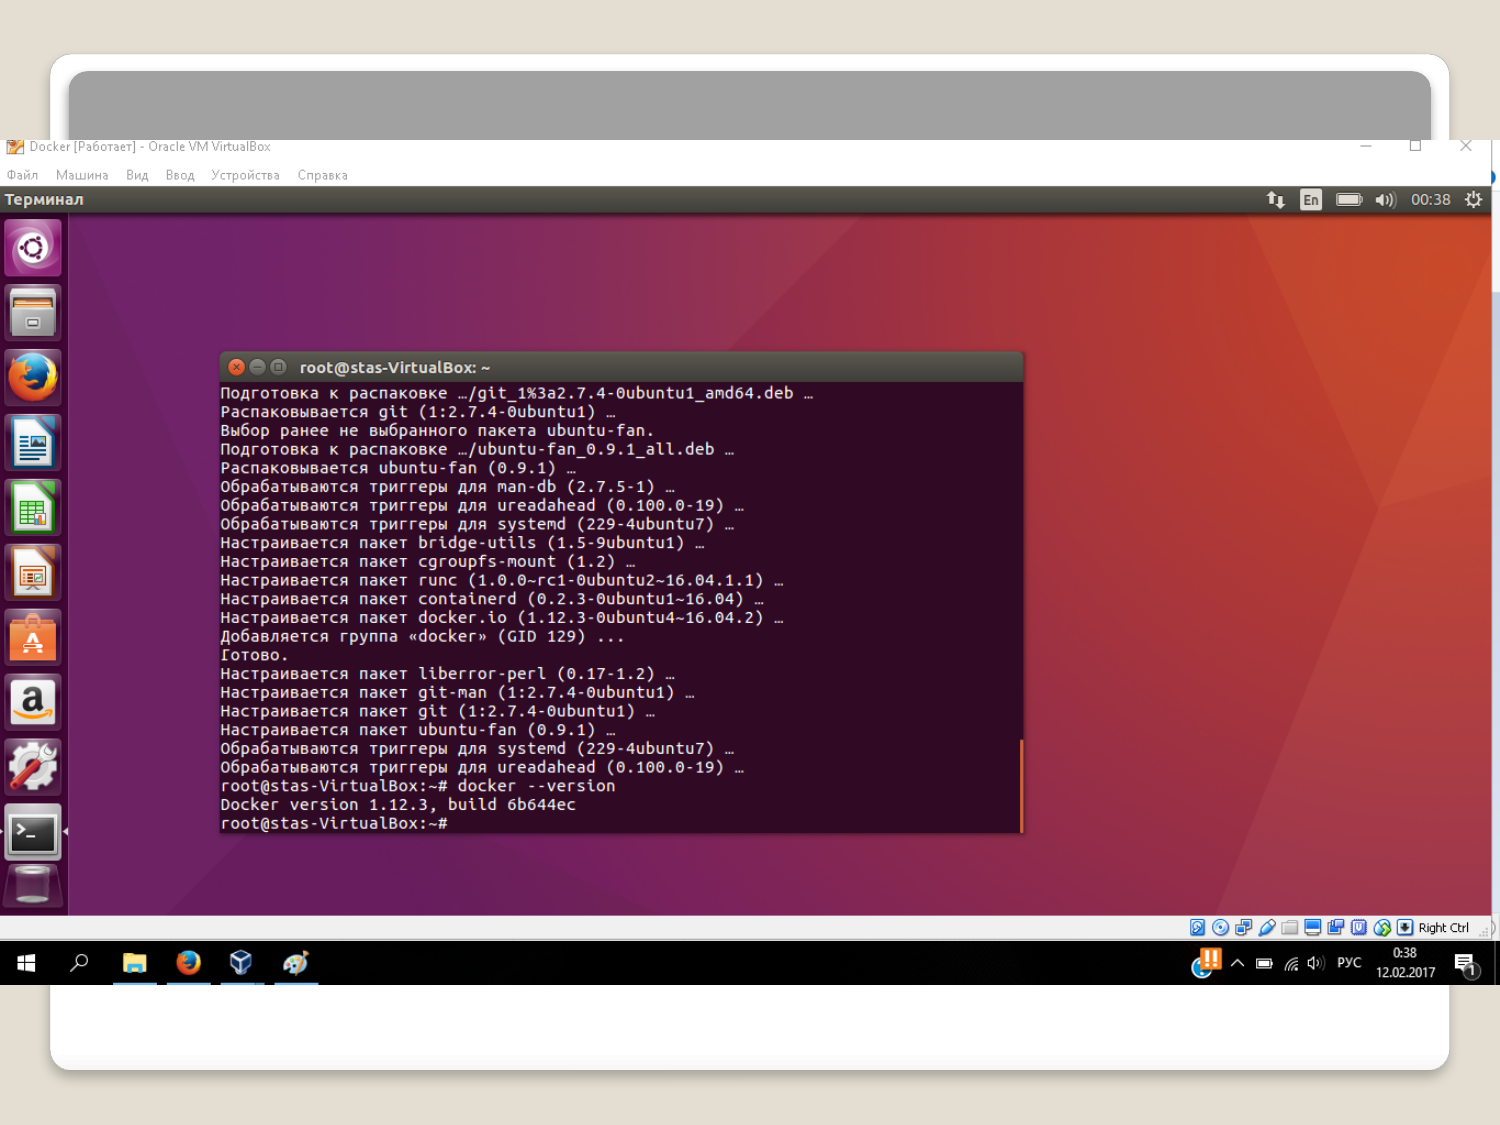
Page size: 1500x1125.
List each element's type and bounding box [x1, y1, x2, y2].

picture [0, 140, 1500, 985]
